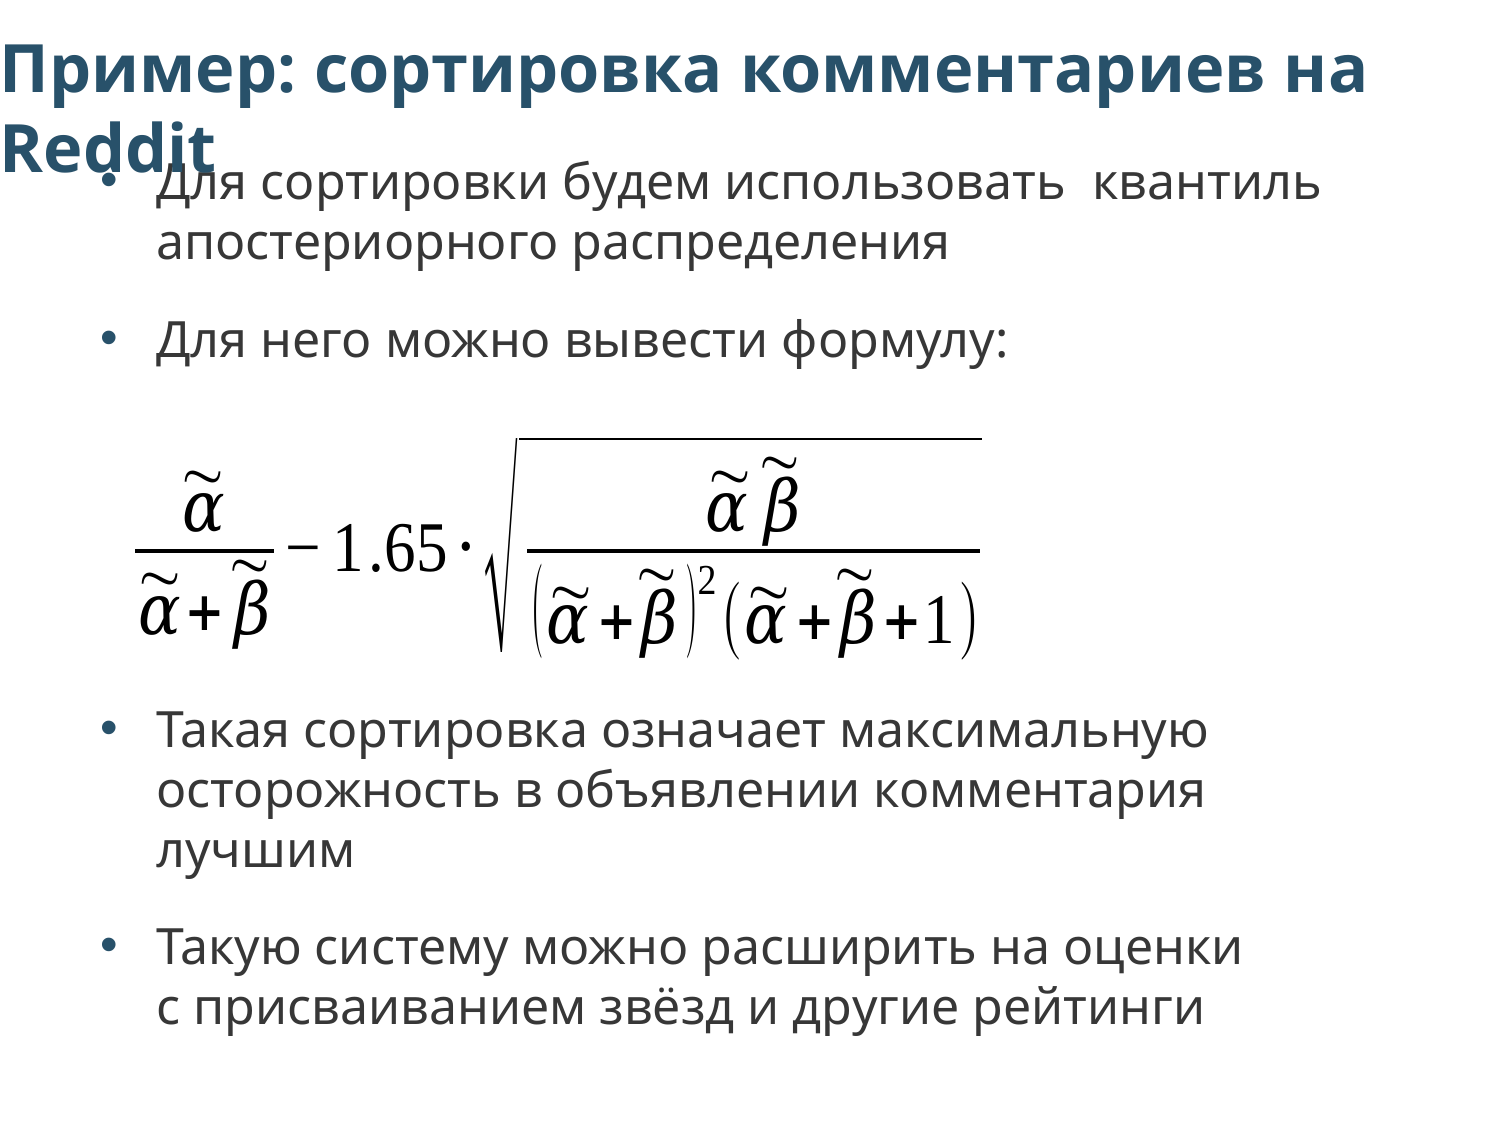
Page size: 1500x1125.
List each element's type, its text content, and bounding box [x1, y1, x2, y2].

text_box [132, 798, 1400, 905]
text_box Пример: сортировка комментариев на Reddit [0, 18, 1500, 115]
